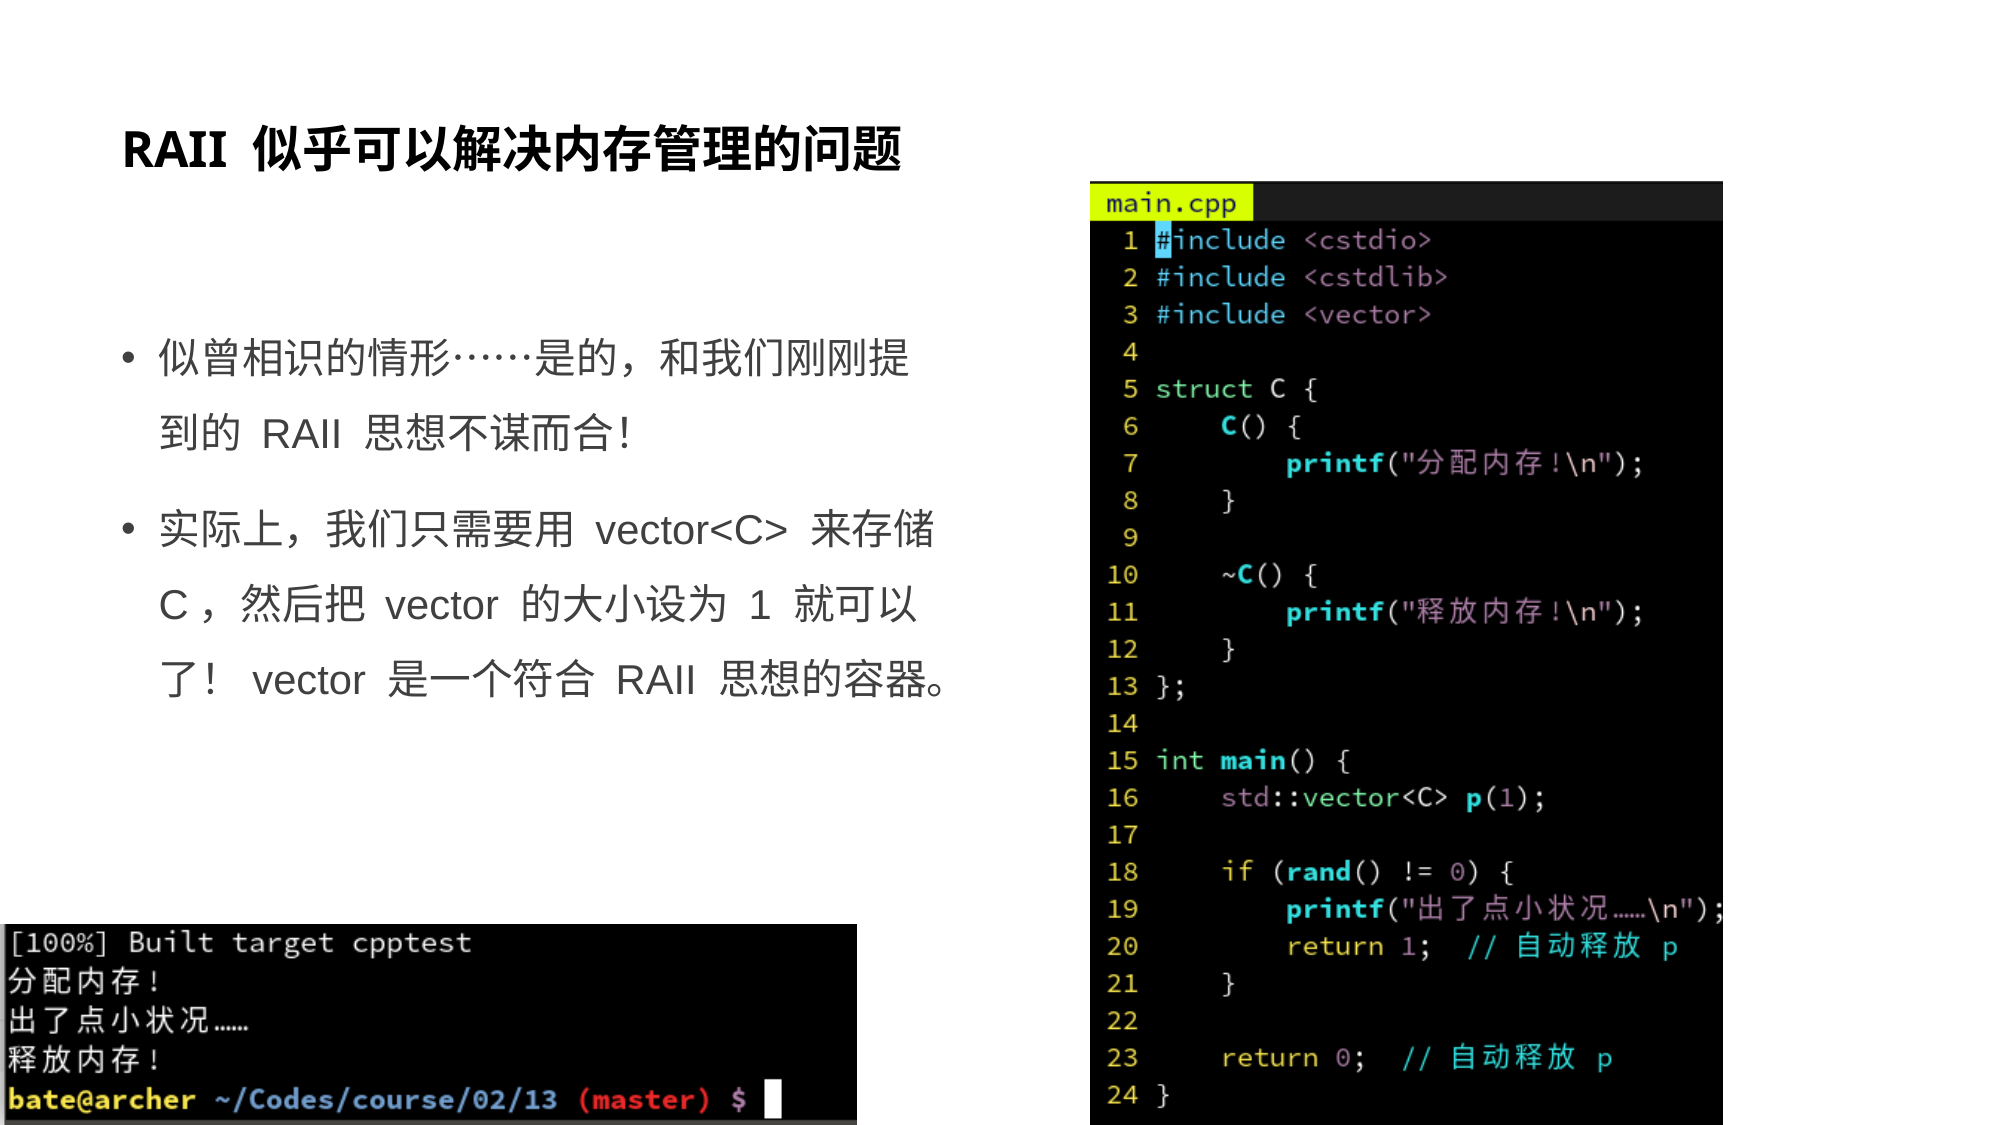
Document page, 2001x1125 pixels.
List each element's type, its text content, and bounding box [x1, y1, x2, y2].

list 似曾相识的情形……是的，和我们刚刚提到的 RAII 思想不谋而合！ 实际上，我们只需要用 vector<C> 来存储 C，然后把 vector 的大小设为 1 就可以了！vector 是一个符合 RAII 思想的容器。 [106, 299, 957, 1014]
picture [0, 924, 857, 1125]
title RAII 似乎可以解决内存管理的问题 [106, 42, 1832, 260]
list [1090, 181, 1723, 1125]
